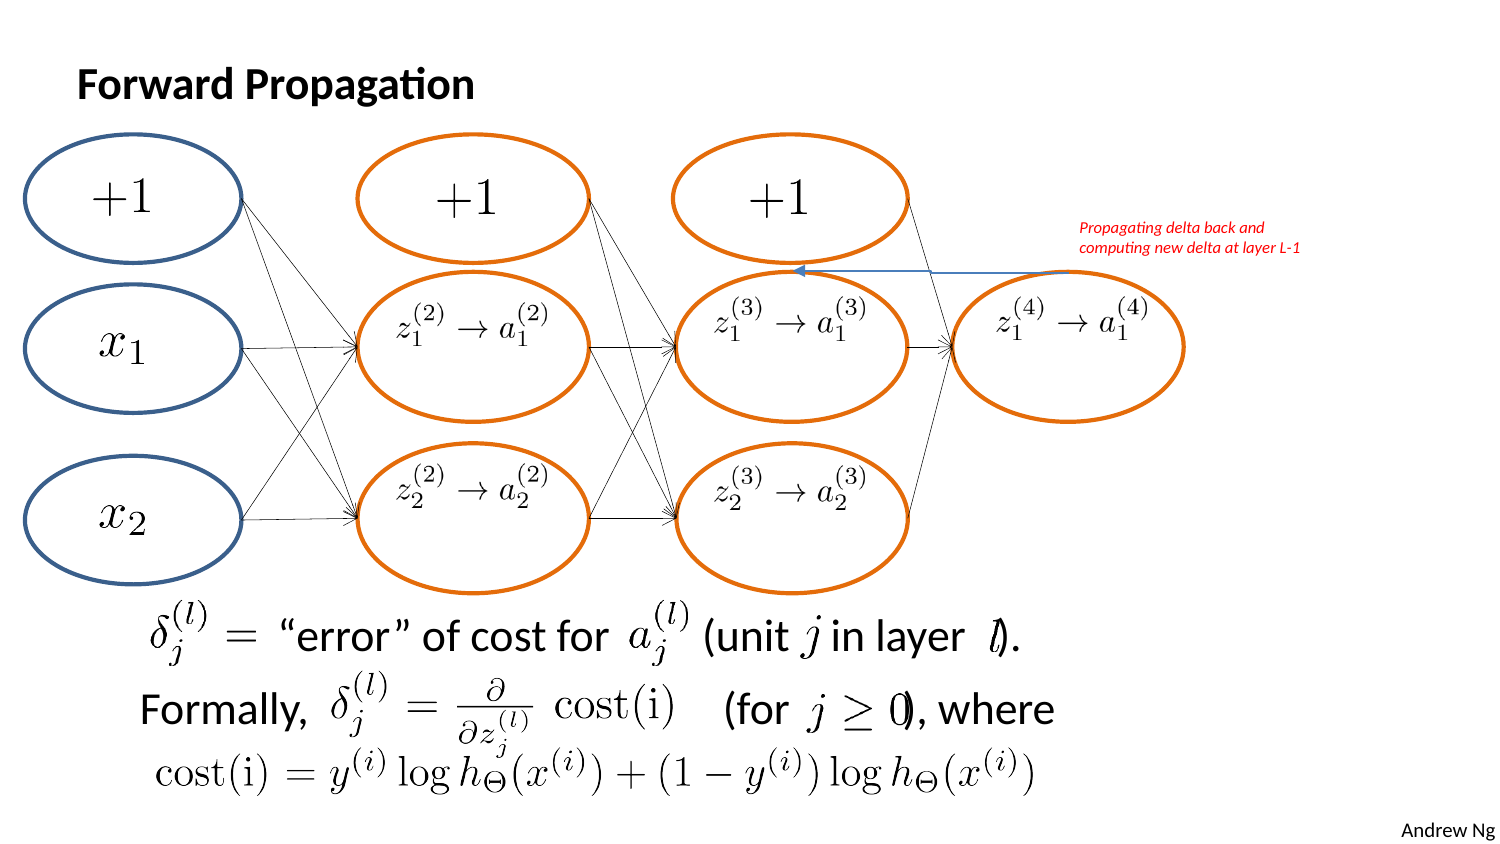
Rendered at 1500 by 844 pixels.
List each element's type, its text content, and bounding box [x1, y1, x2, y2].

picture [156, 670, 1033, 796]
picture [749, 179, 808, 218]
picture [149, 599, 256, 666]
picture [395, 301, 547, 346]
picture [395, 463, 547, 508]
picture [98, 504, 145, 536]
text_box Propagating delta back and computing new delta at layer L-1 [1189, 209, 1338, 265]
text_box Formally, (for ), where [678, 671, 1375, 741]
picture [714, 296, 865, 341]
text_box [24, 134, 1184, 594]
picture [99, 333, 144, 364]
picture [989, 619, 1001, 652]
text_box “error” of cost for (unit in layer ). [690, 598, 1400, 668]
picture [629, 599, 688, 666]
picture [806, 693, 909, 733]
picture [799, 615, 821, 660]
text_box Formally, (for ), where [125, 671, 329, 741]
picture [714, 465, 865, 510]
picture [995, 296, 1147, 340]
picture [437, 179, 495, 218]
picture [92, 177, 151, 216]
text_box Forward Propagation [62, 46, 1113, 117]
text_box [929, 133, 933, 411]
text_box “error” of cost for (unit in layer ). [260, 602, 624, 668]
